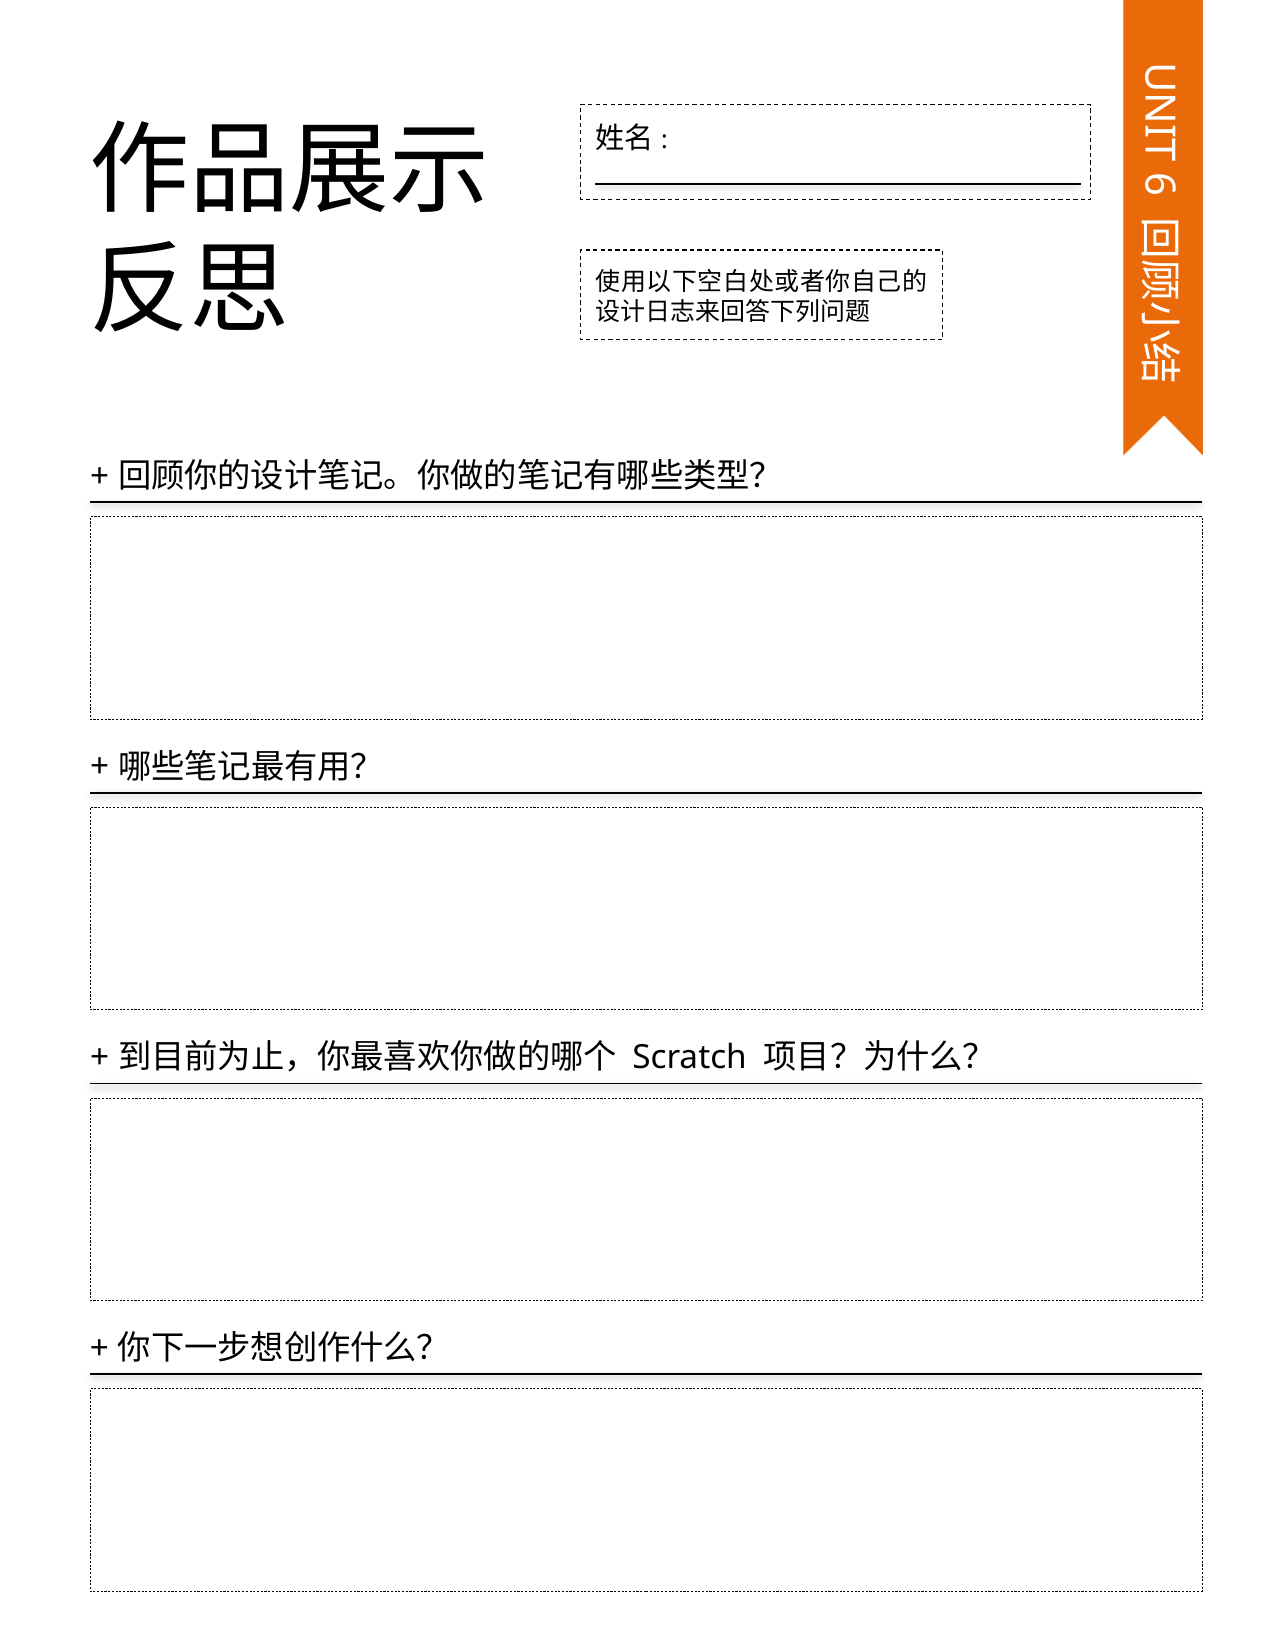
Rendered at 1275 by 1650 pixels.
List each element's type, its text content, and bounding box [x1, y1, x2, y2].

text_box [580, 103, 1091, 201]
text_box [74, 446, 1203, 1592]
text_box 作品展示反思 [75, 97, 537, 353]
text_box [1121, 0, 1204, 459]
text_box 使用以下空白处或者你自己的设计日志来回答下列问题 [580, 249, 943, 340]
